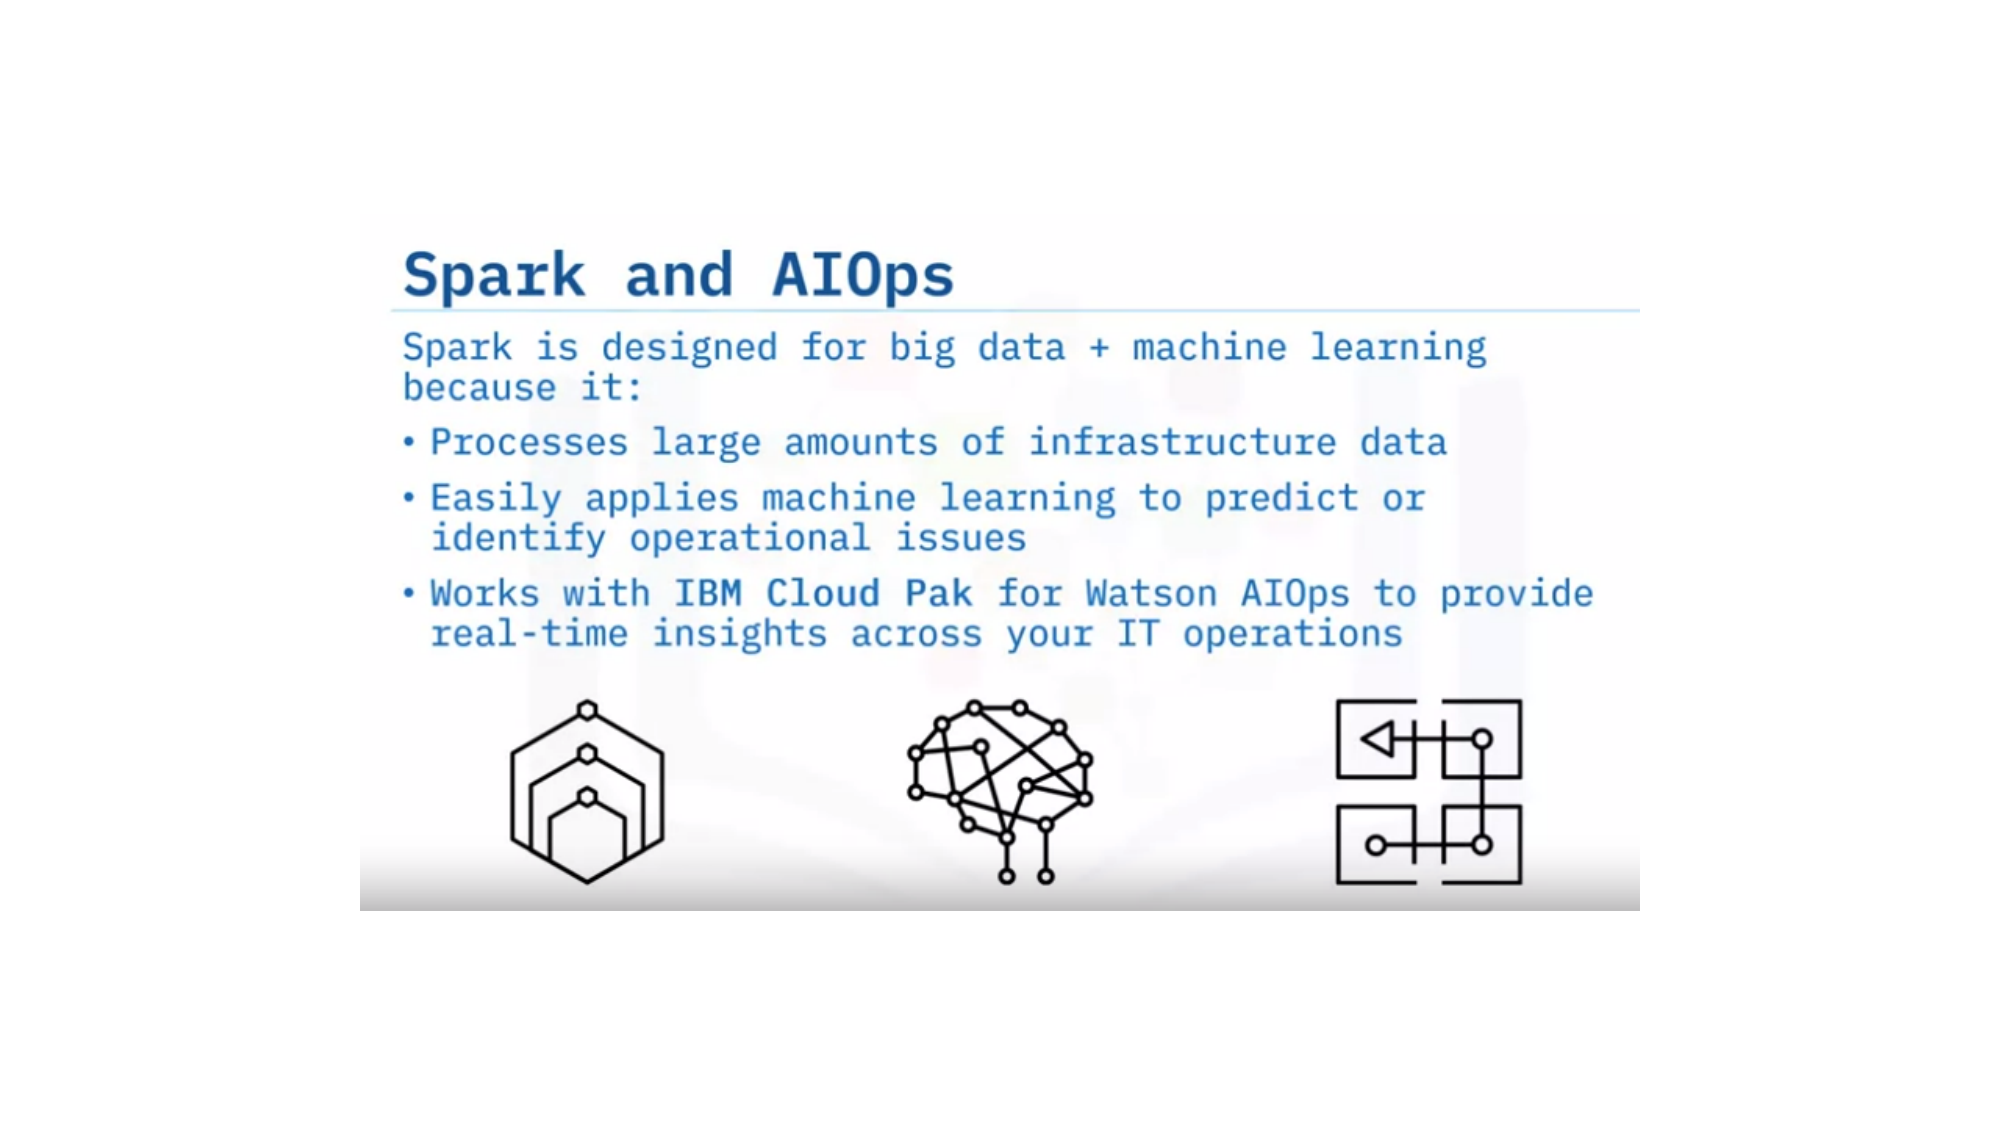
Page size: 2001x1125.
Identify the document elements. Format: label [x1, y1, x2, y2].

picture [360, 214, 1640, 911]
